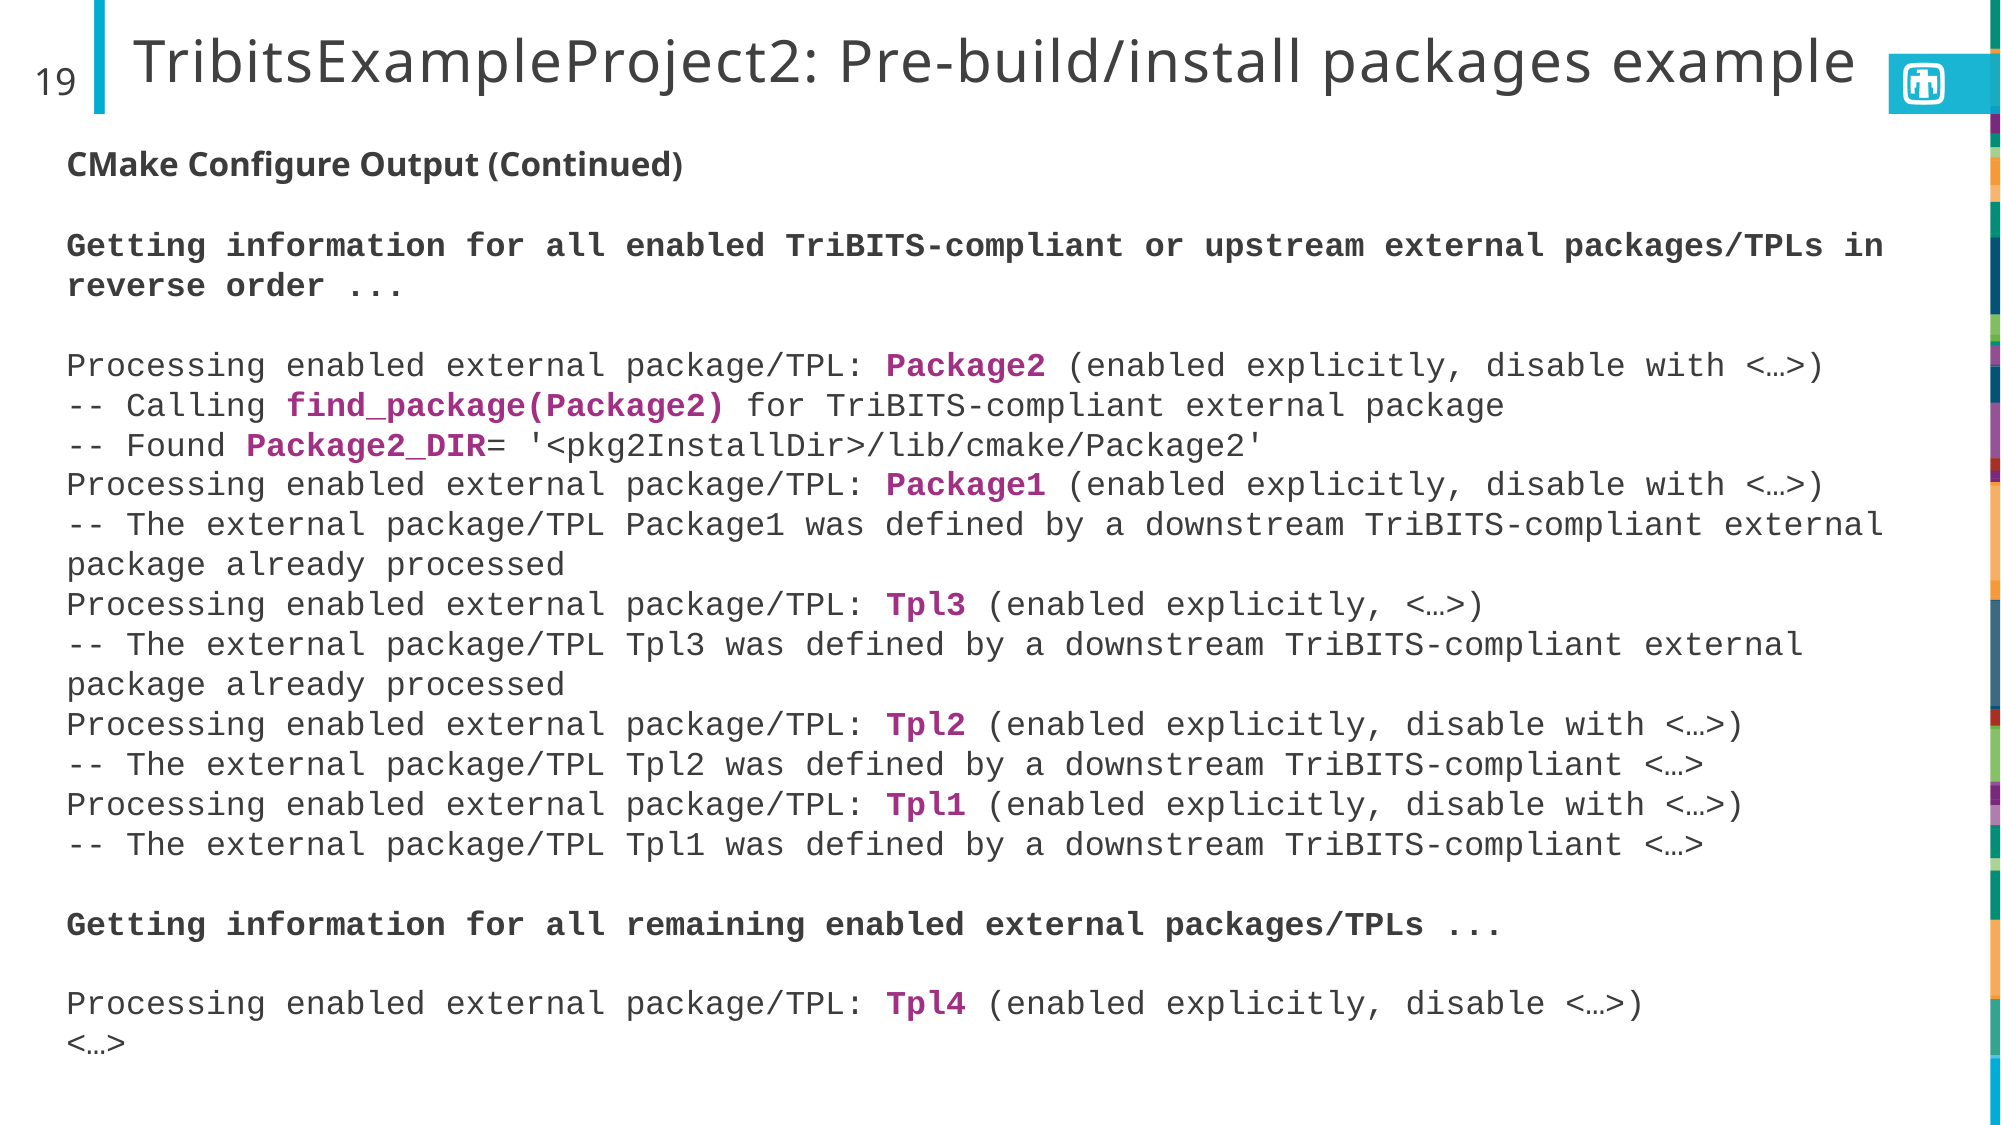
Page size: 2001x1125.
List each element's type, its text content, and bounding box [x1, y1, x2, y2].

text_box 19 [2, 52, 92, 113]
picture [0, 0, 2001, 1125]
text_box CMake Configure Output (Continued) Getting information for all enabled TriBITS-compliant or upstream external packages/TPLs in reverse order ... Processing enabled external package/TPL: Package2 (enabled explicitly, disable with <…>) -- Calling find_package(Package2) for TriBITS-compliant external package -- Found Package2_DIR= '<pkg2InstallDir>/lib/cmake/Package2' Processing enabled external package/TPL: Package1 (enabled explicitly, disable with <…>) -- The external package/TPL Package1 was defined by a downstream TriBITS-compliant external package already processed Processing enabled external package/TPL: Tpl3 (enabled explicitly, <…>) -- The external package/TPL Tpl3 was defined by a downstream TriBITS-compliant external package already processed Processing enabled external package/TPL: Tpl2 (enabled explicitly, disable with <…>) -- The external package/TPL Tpl2 was defined by a downstream TriBITS-compliant <…> Processing enabled external package/TPL: Tpl1 (enabled explicitly, disable with <…>) -- The external package/TPL Tpl1 was defined by a downstream TriBITS-compliant <…> Getting information for all remaining enabled external packages/TPLs ... Processing enabled external package/TPL: Tpl4 (enabled explicitly, disable <…>) <…> [51, 135, 1952, 1069]
title TribitsExampleProject2: Pre-build/install packages example [126, 27, 1880, 117]
